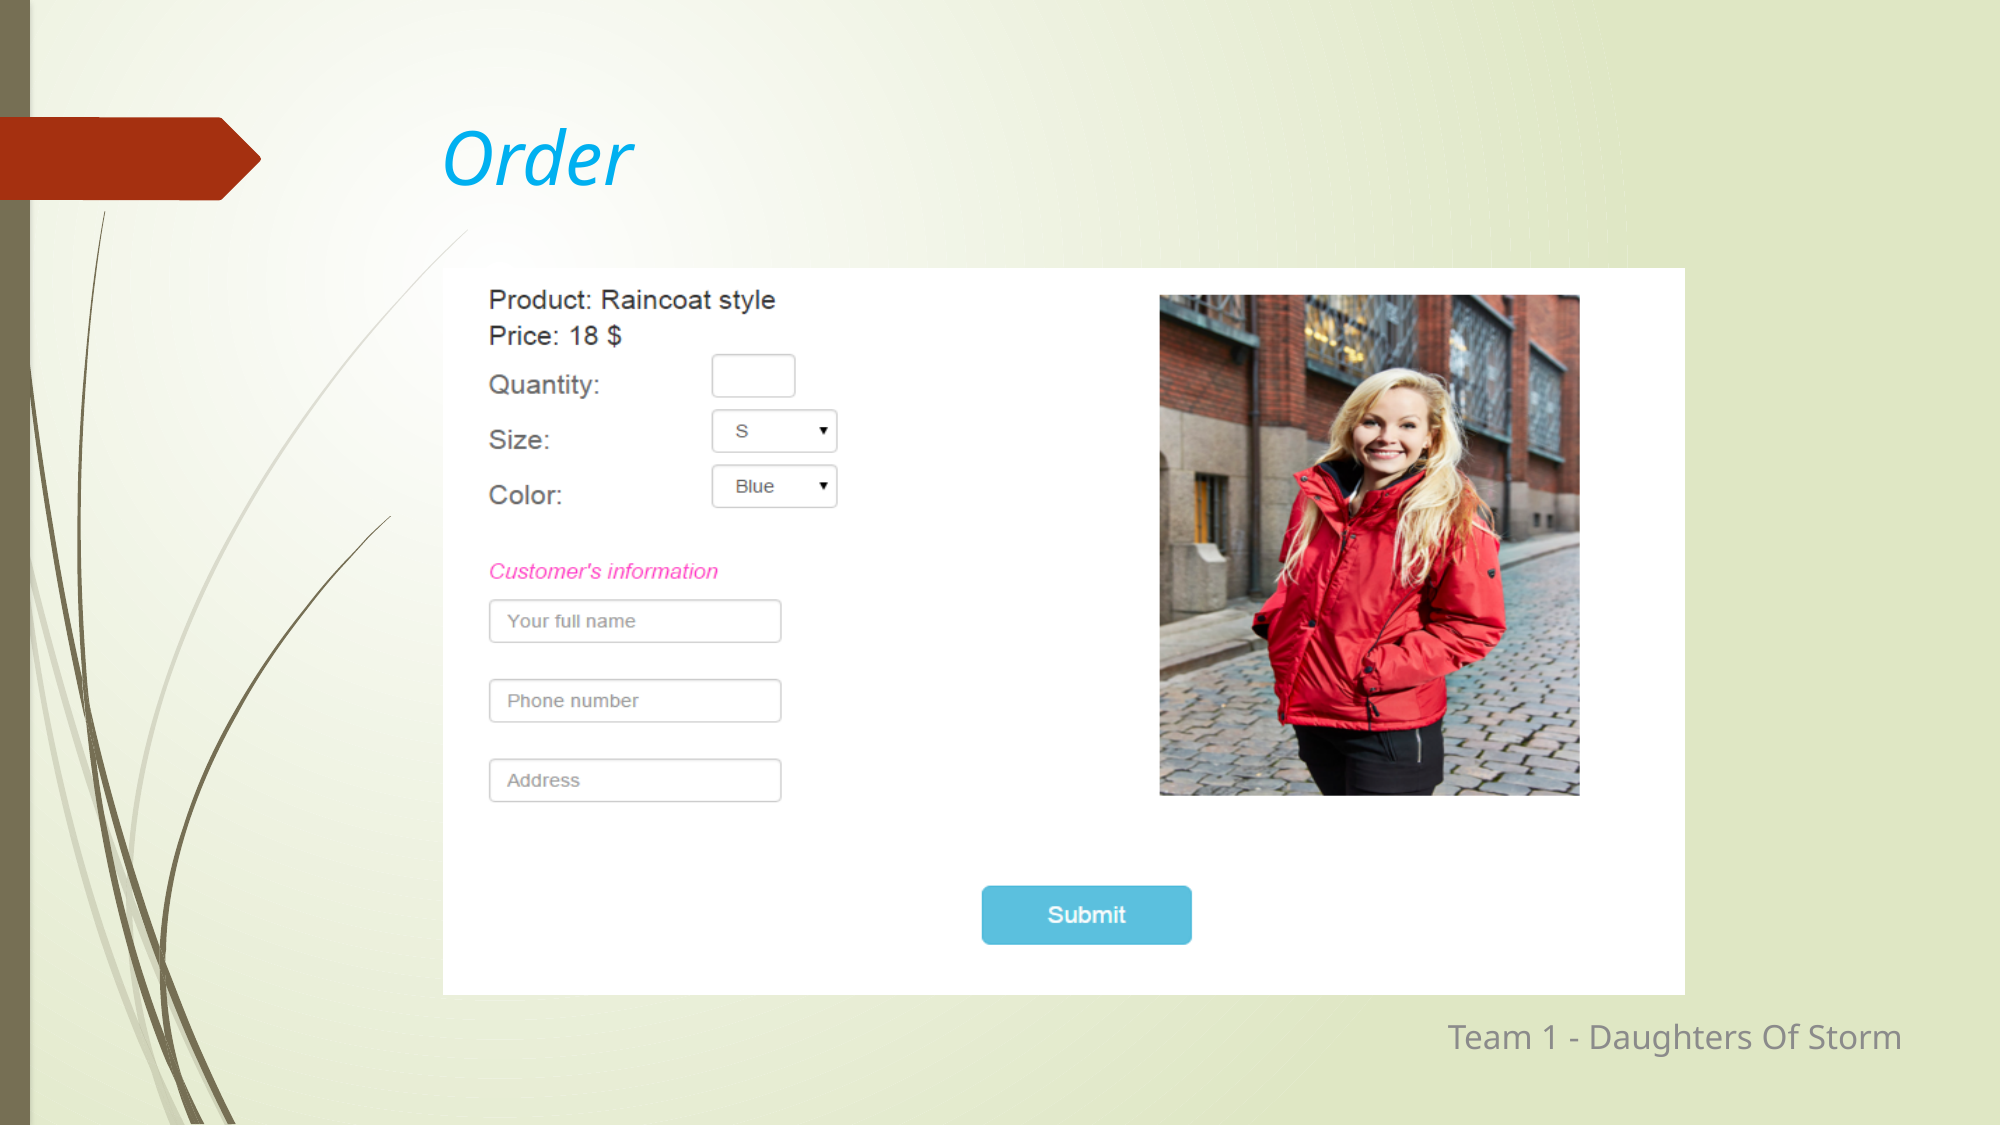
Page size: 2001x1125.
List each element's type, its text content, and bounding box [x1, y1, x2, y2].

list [442, 268, 1685, 995]
footer Team 1 - Daughters Of Storm [424, 1006, 1919, 1067]
title Order [425, 102, 1888, 313]
